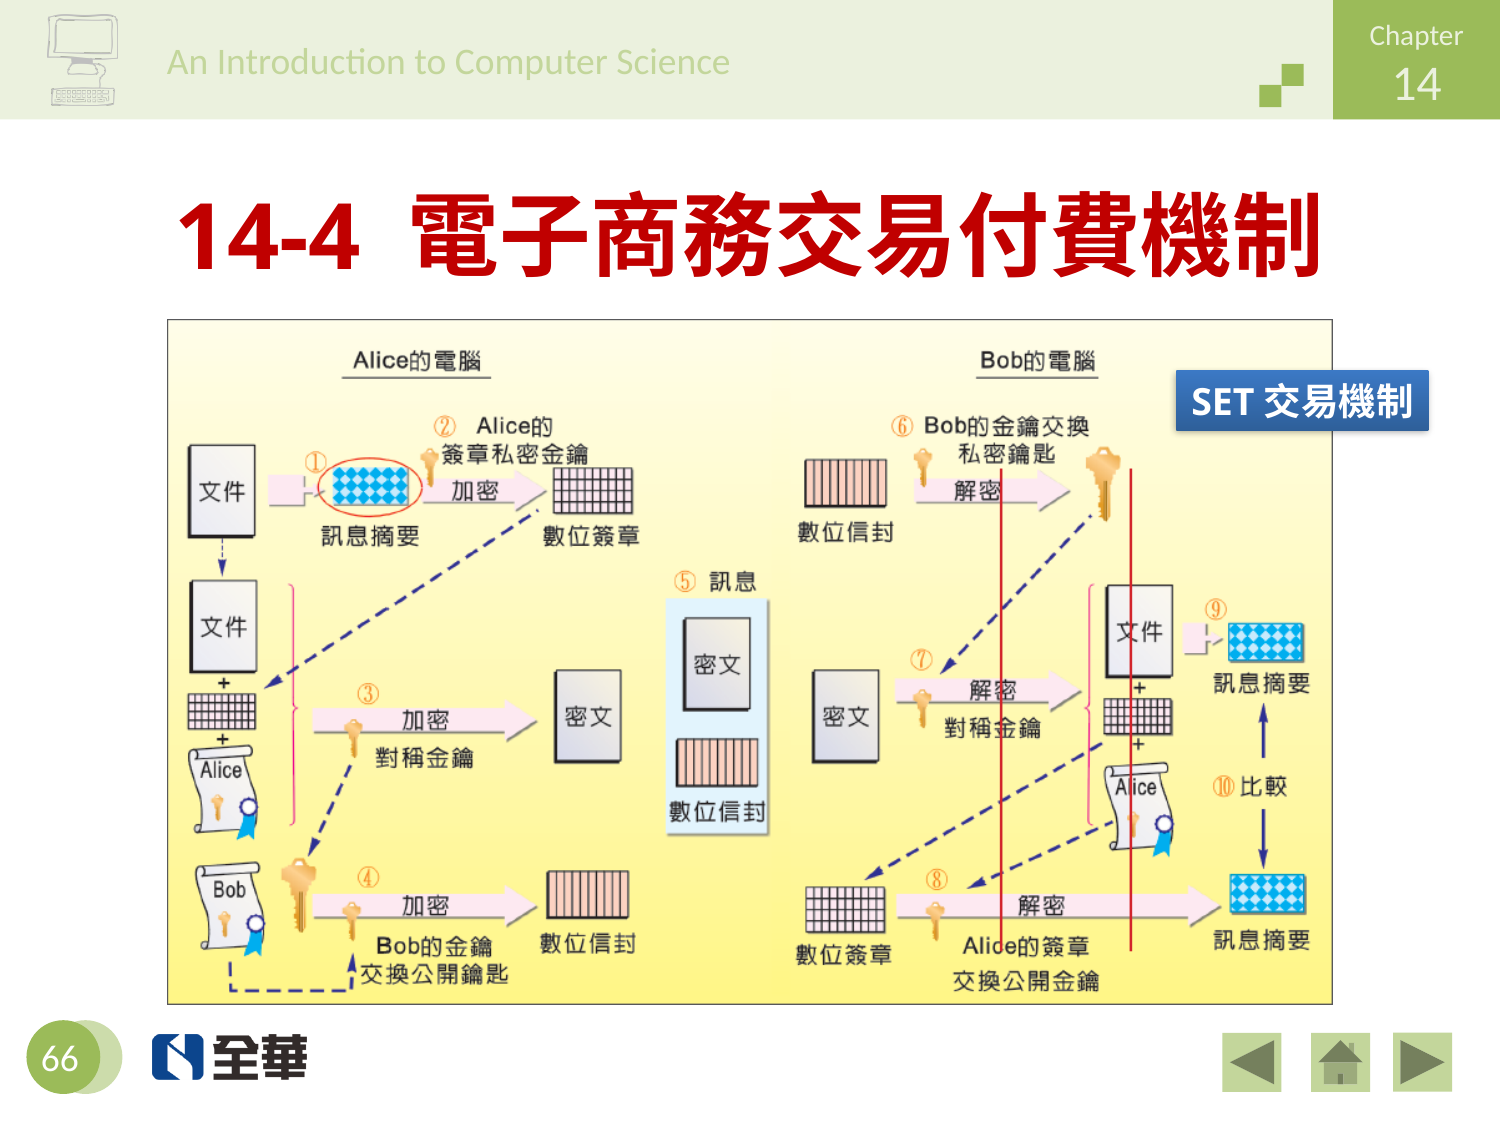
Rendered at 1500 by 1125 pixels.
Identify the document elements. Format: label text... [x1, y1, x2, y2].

text_box SET交易機制 [1338, 370, 1429, 431]
picture [47, 14, 118, 106]
picture [166, 318, 1334, 1006]
title 14-4 電子商務交易付費機制 [75, 138, 1425, 327]
picture [152, 1034, 307, 1080]
